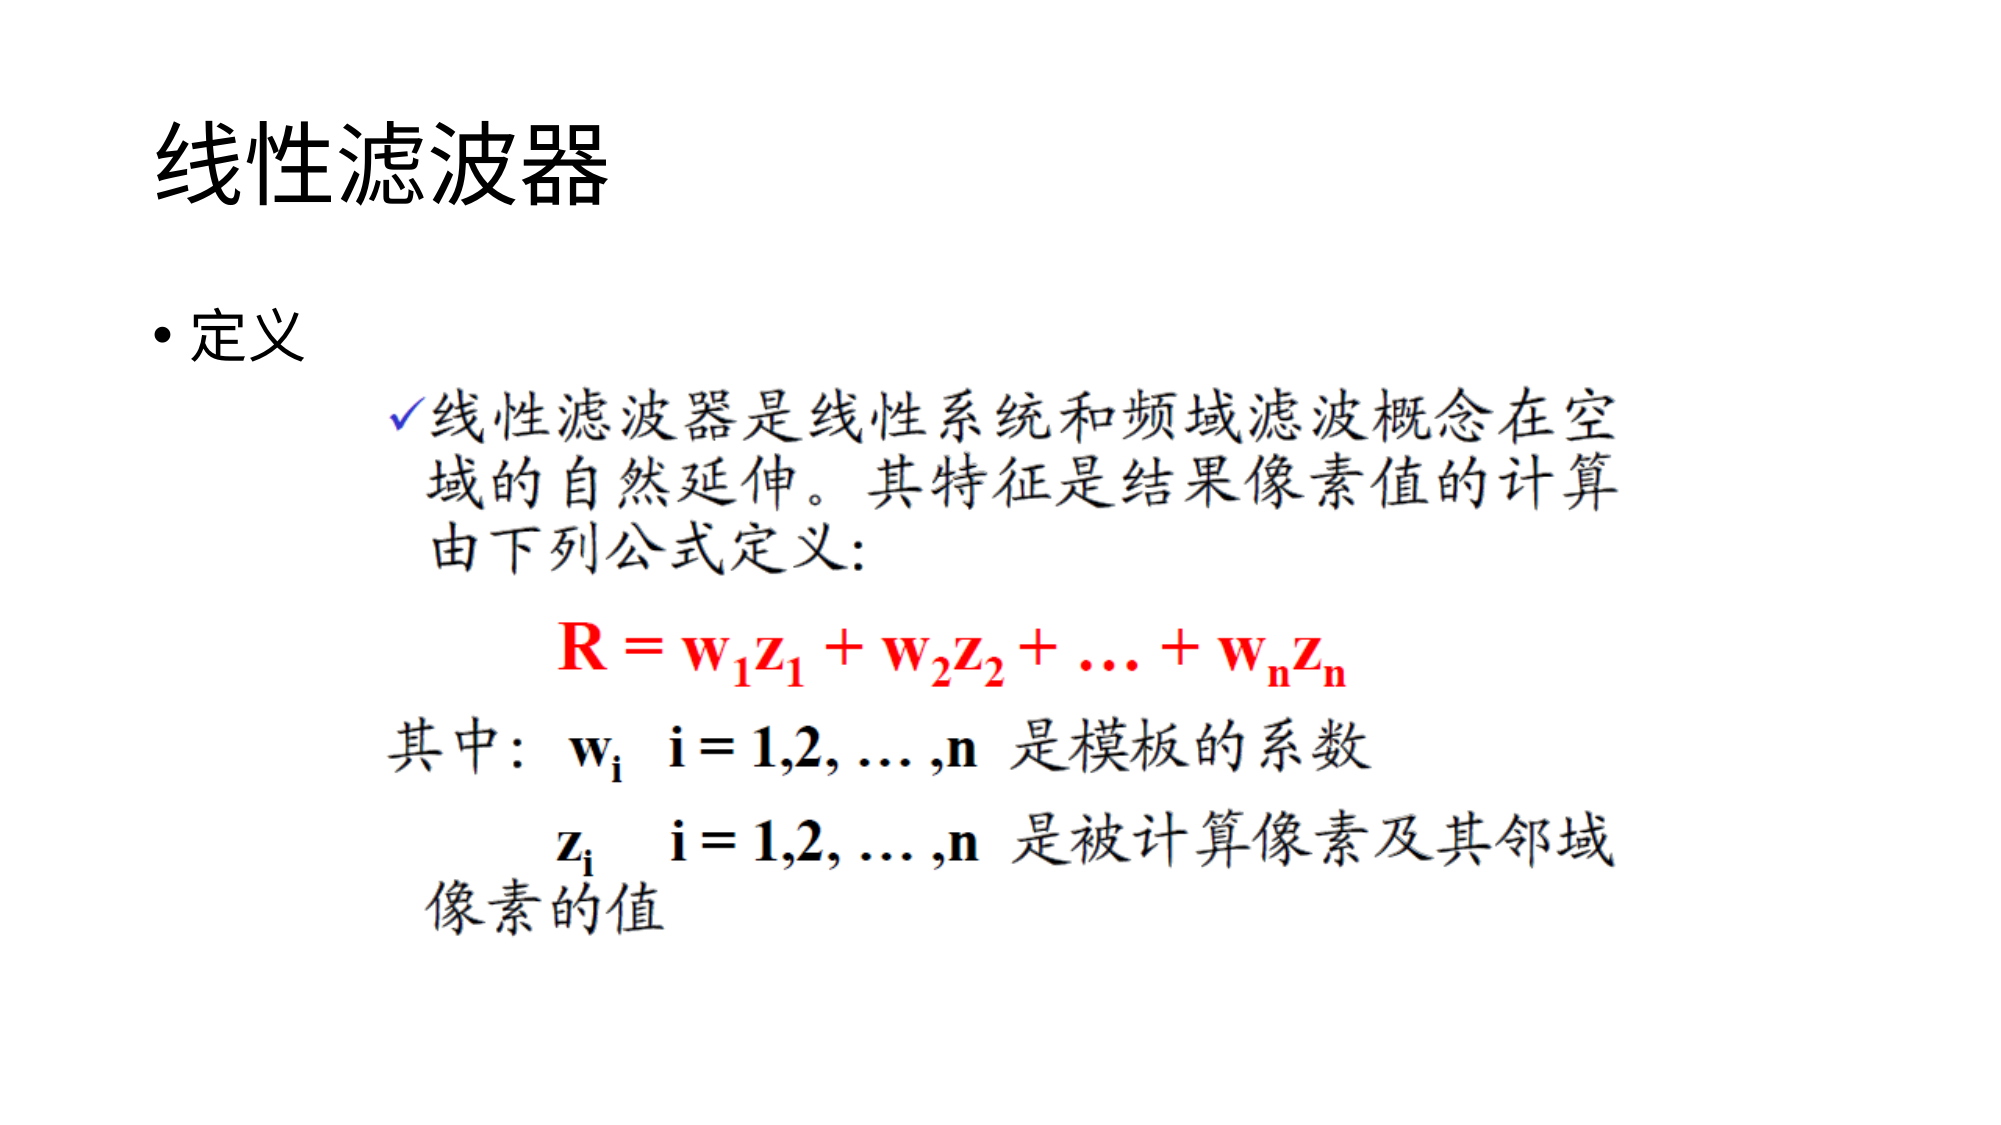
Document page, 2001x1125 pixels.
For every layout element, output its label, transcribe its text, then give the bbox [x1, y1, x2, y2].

title 线性滤波器 [137, 59, 1863, 278]
list 定义 [137, 299, 1863, 1014]
picture [284, 383, 1716, 1066]
